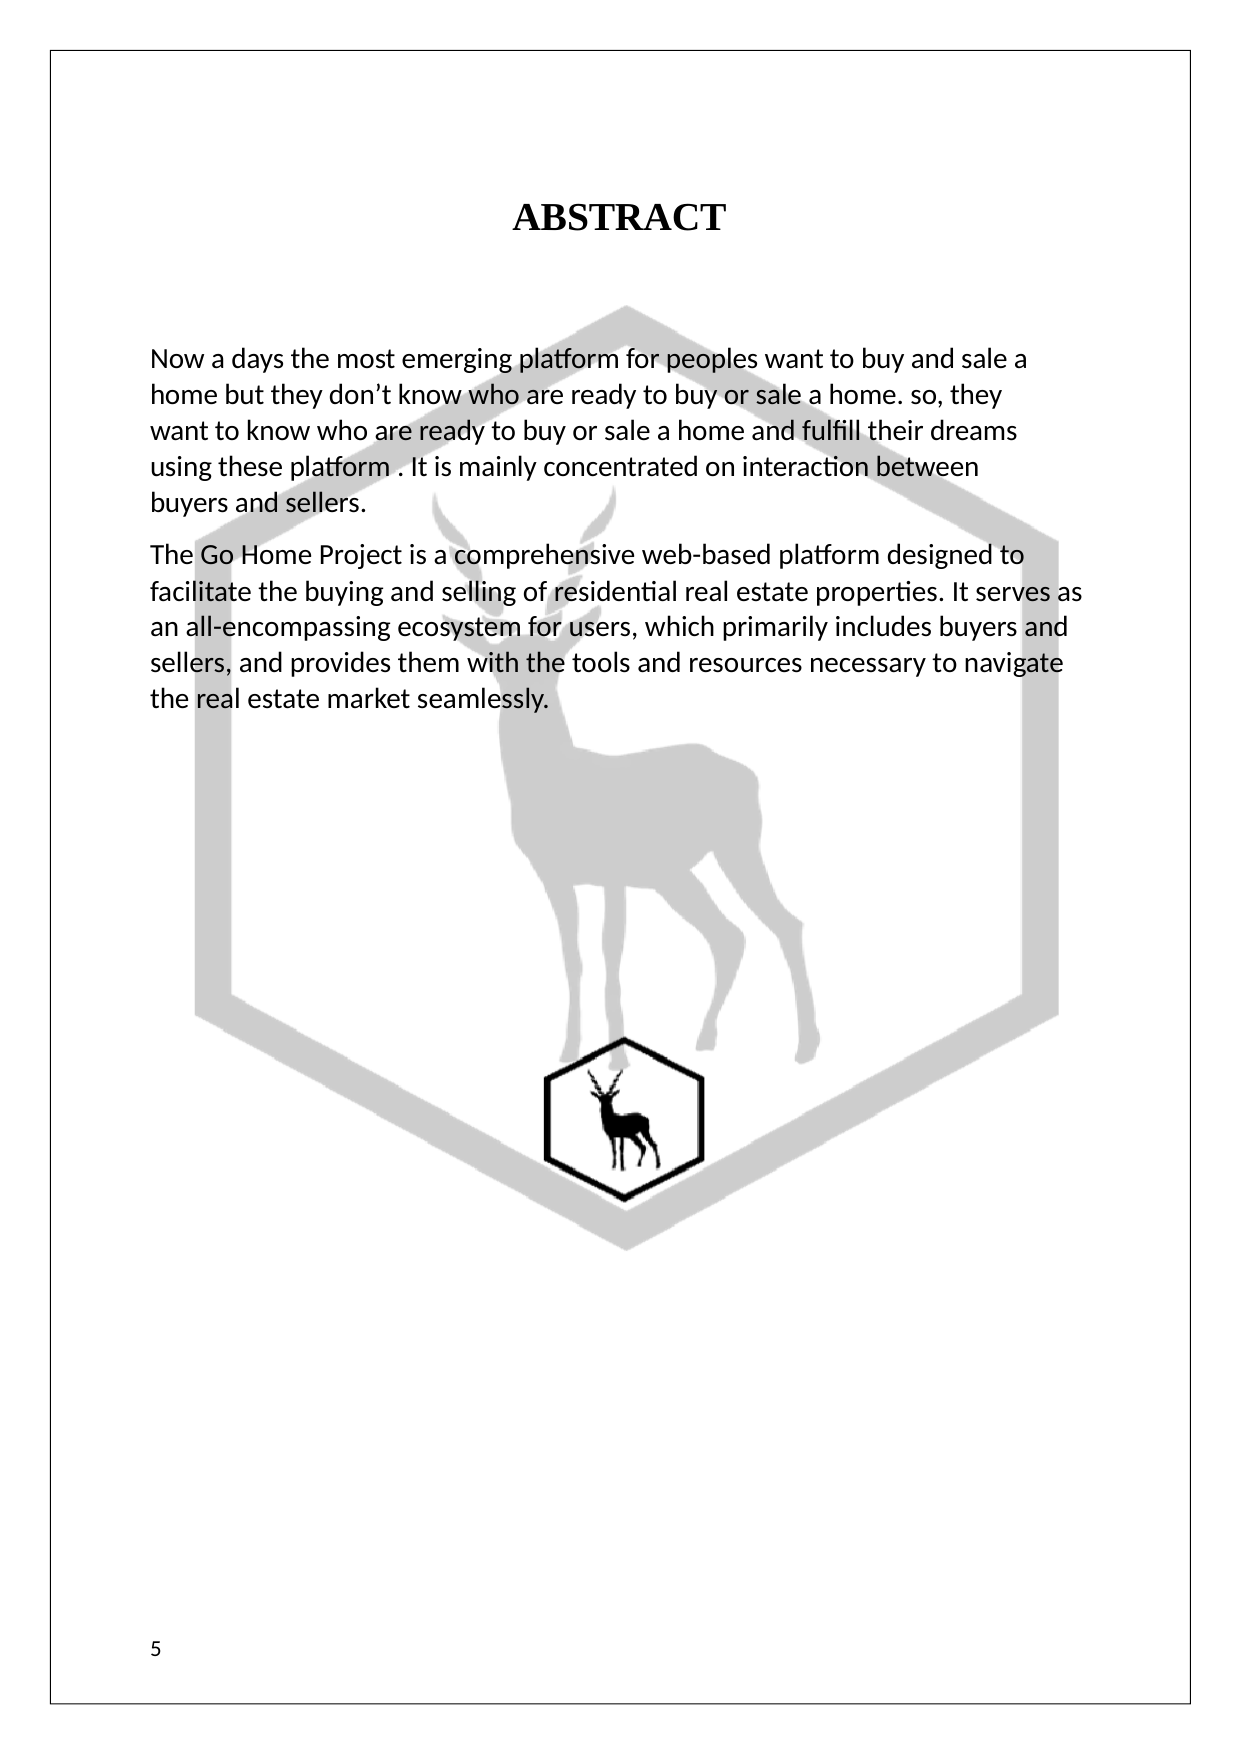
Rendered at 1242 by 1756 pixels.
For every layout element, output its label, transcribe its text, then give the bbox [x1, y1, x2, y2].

picture [126, 290, 1116, 1283]
text_box Now a days the most emerging platform for peoples want to buy and sale a home but they don’t know who are ready to buy or sale a home. so, they want to know who are ready to buy or sale a home and fulfill their dreams using these platform . It is mainly concentrated on interaction between buyers and sellers. The Go Home Project is a comprehensive web-based platform designed to facilitate the buying and selling of residential real estate properties. It serves as an all-encompassing ecosystem for users, which primarily includes buyers and sellers, and provides them with the tools and resources necessary to navigate the real estate market seamlessly. [147, 337, 1090, 715]
slide_number 5 [143, 1637, 180, 1756]
text_box ABSTRACT [510, 188, 730, 239]
